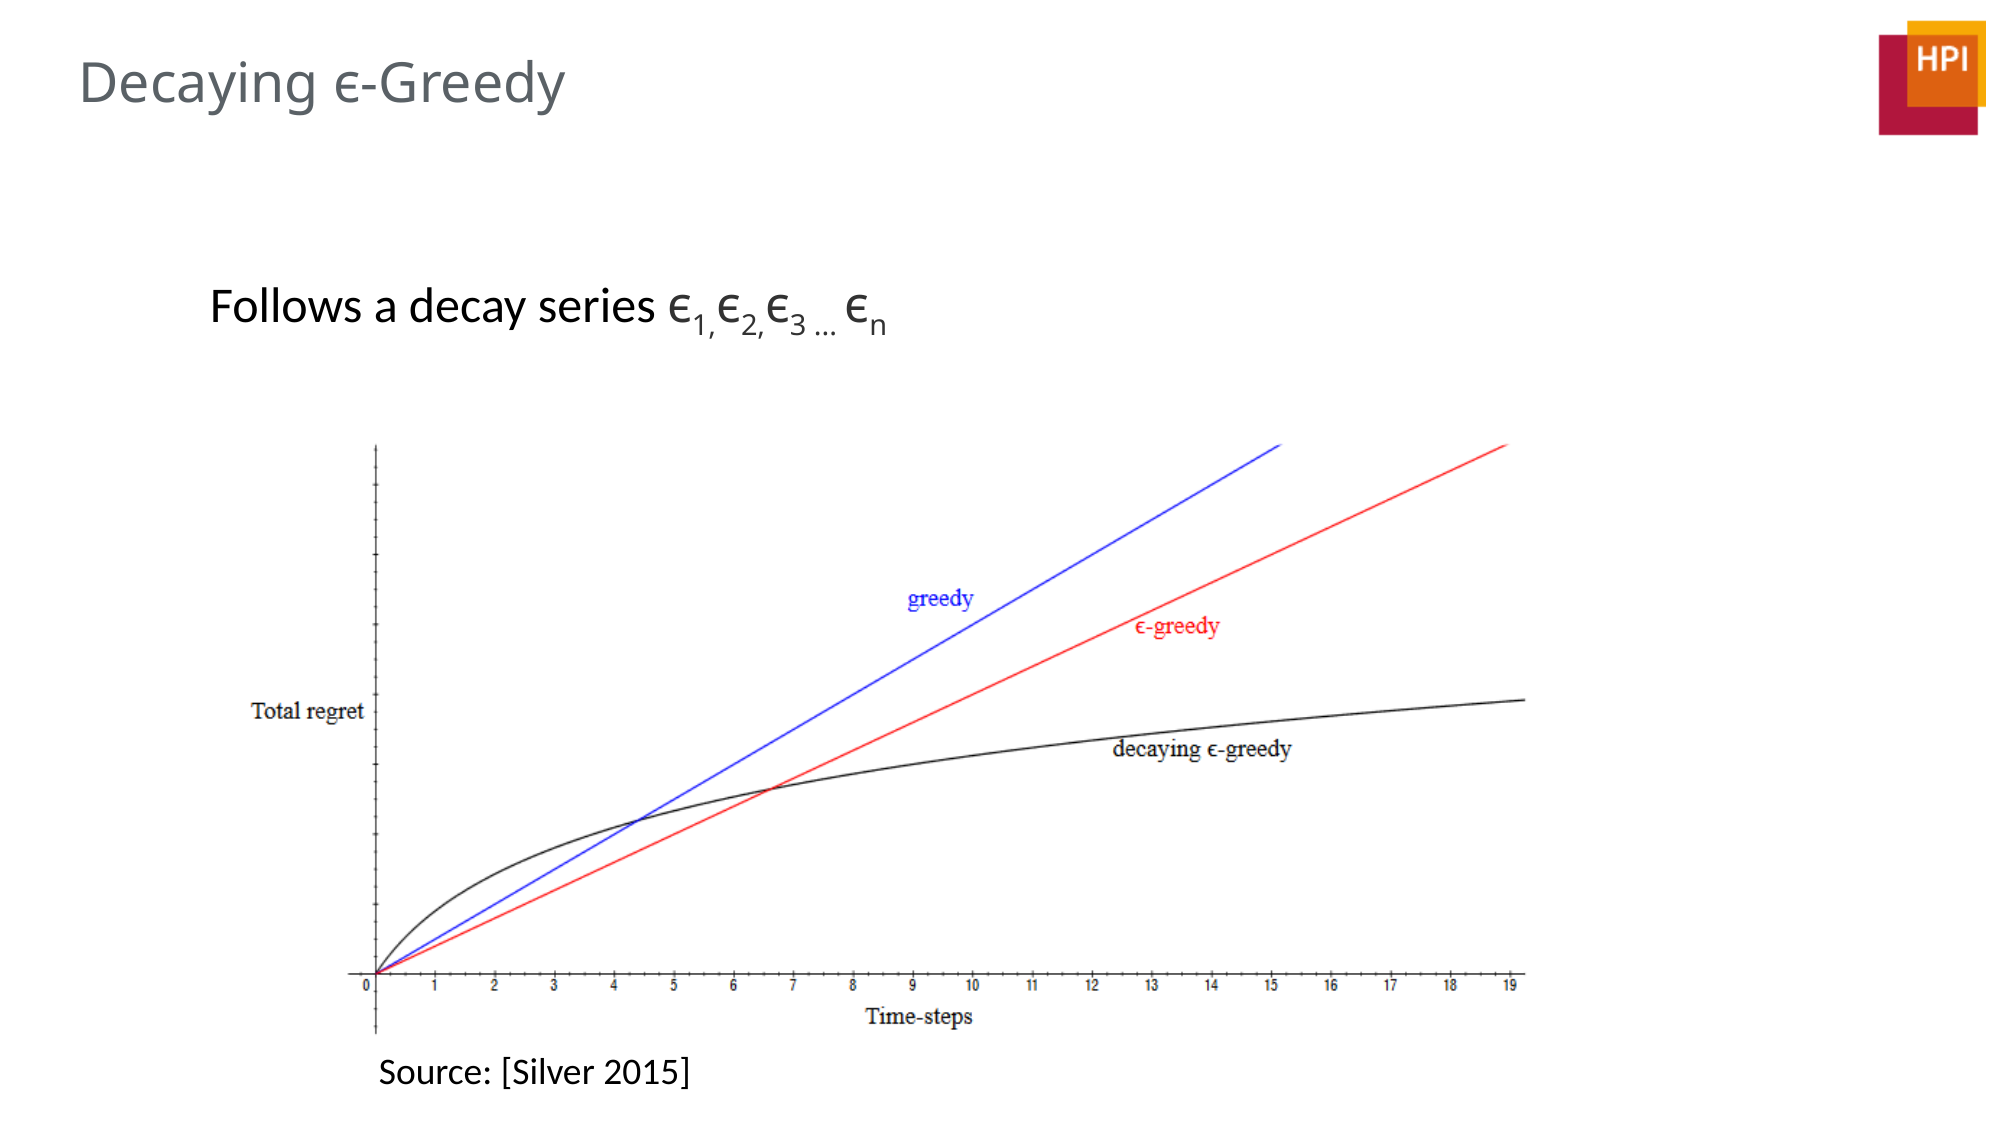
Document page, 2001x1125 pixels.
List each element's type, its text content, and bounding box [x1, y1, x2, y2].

picture [241, 405, 1573, 1040]
picture [1873, 18, 1986, 140]
text_box Follows a decay series ϵ1,ϵ2,ϵ3 ... ϵn [195, 265, 908, 349]
title Decaying ϵ-Greedy [78, 23, 1583, 115]
text_box Source: [Silver 2015] [364, 1050, 706, 1100]
